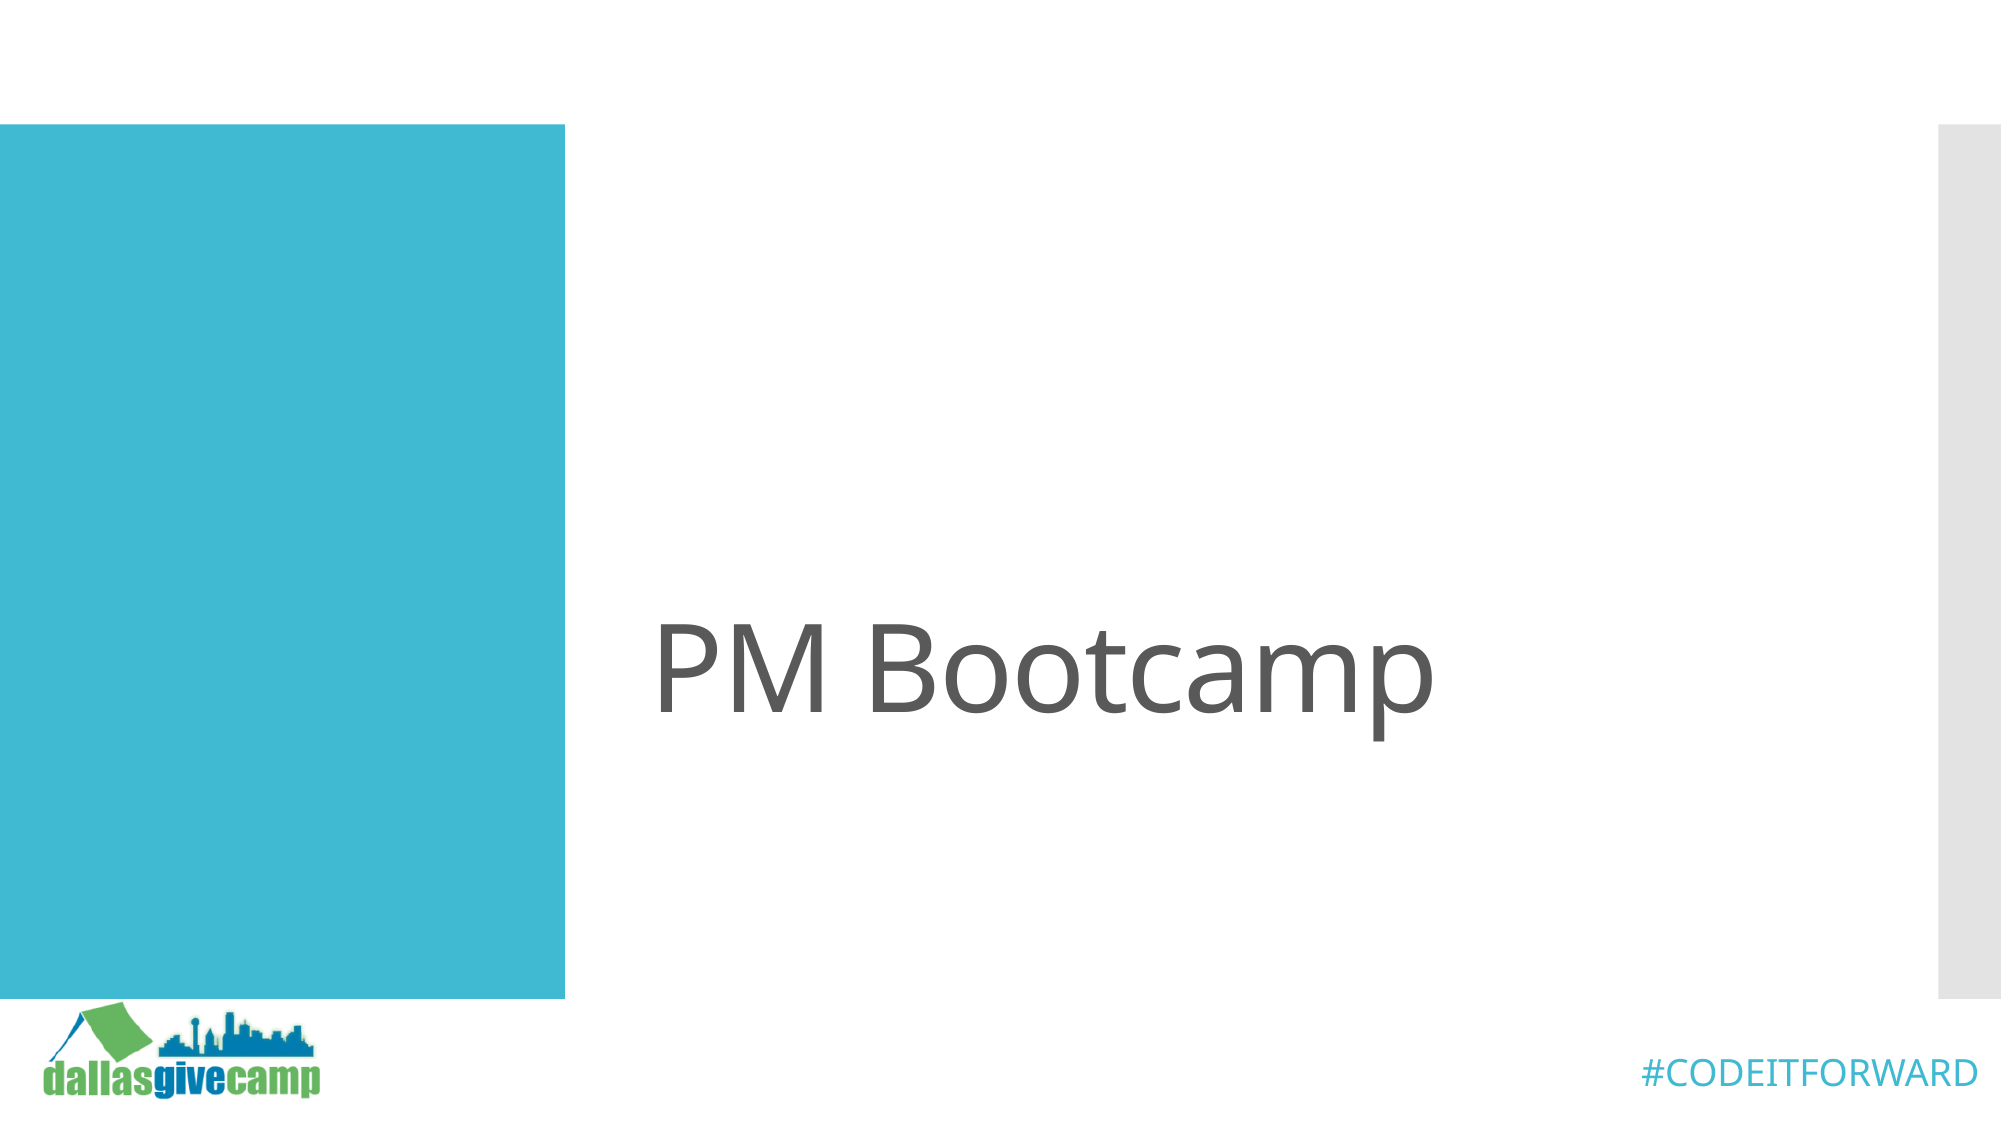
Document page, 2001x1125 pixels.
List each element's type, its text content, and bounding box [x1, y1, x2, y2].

picture [43, 1000, 320, 1103]
title PM Bootcamp [634, 213, 1835, 747]
